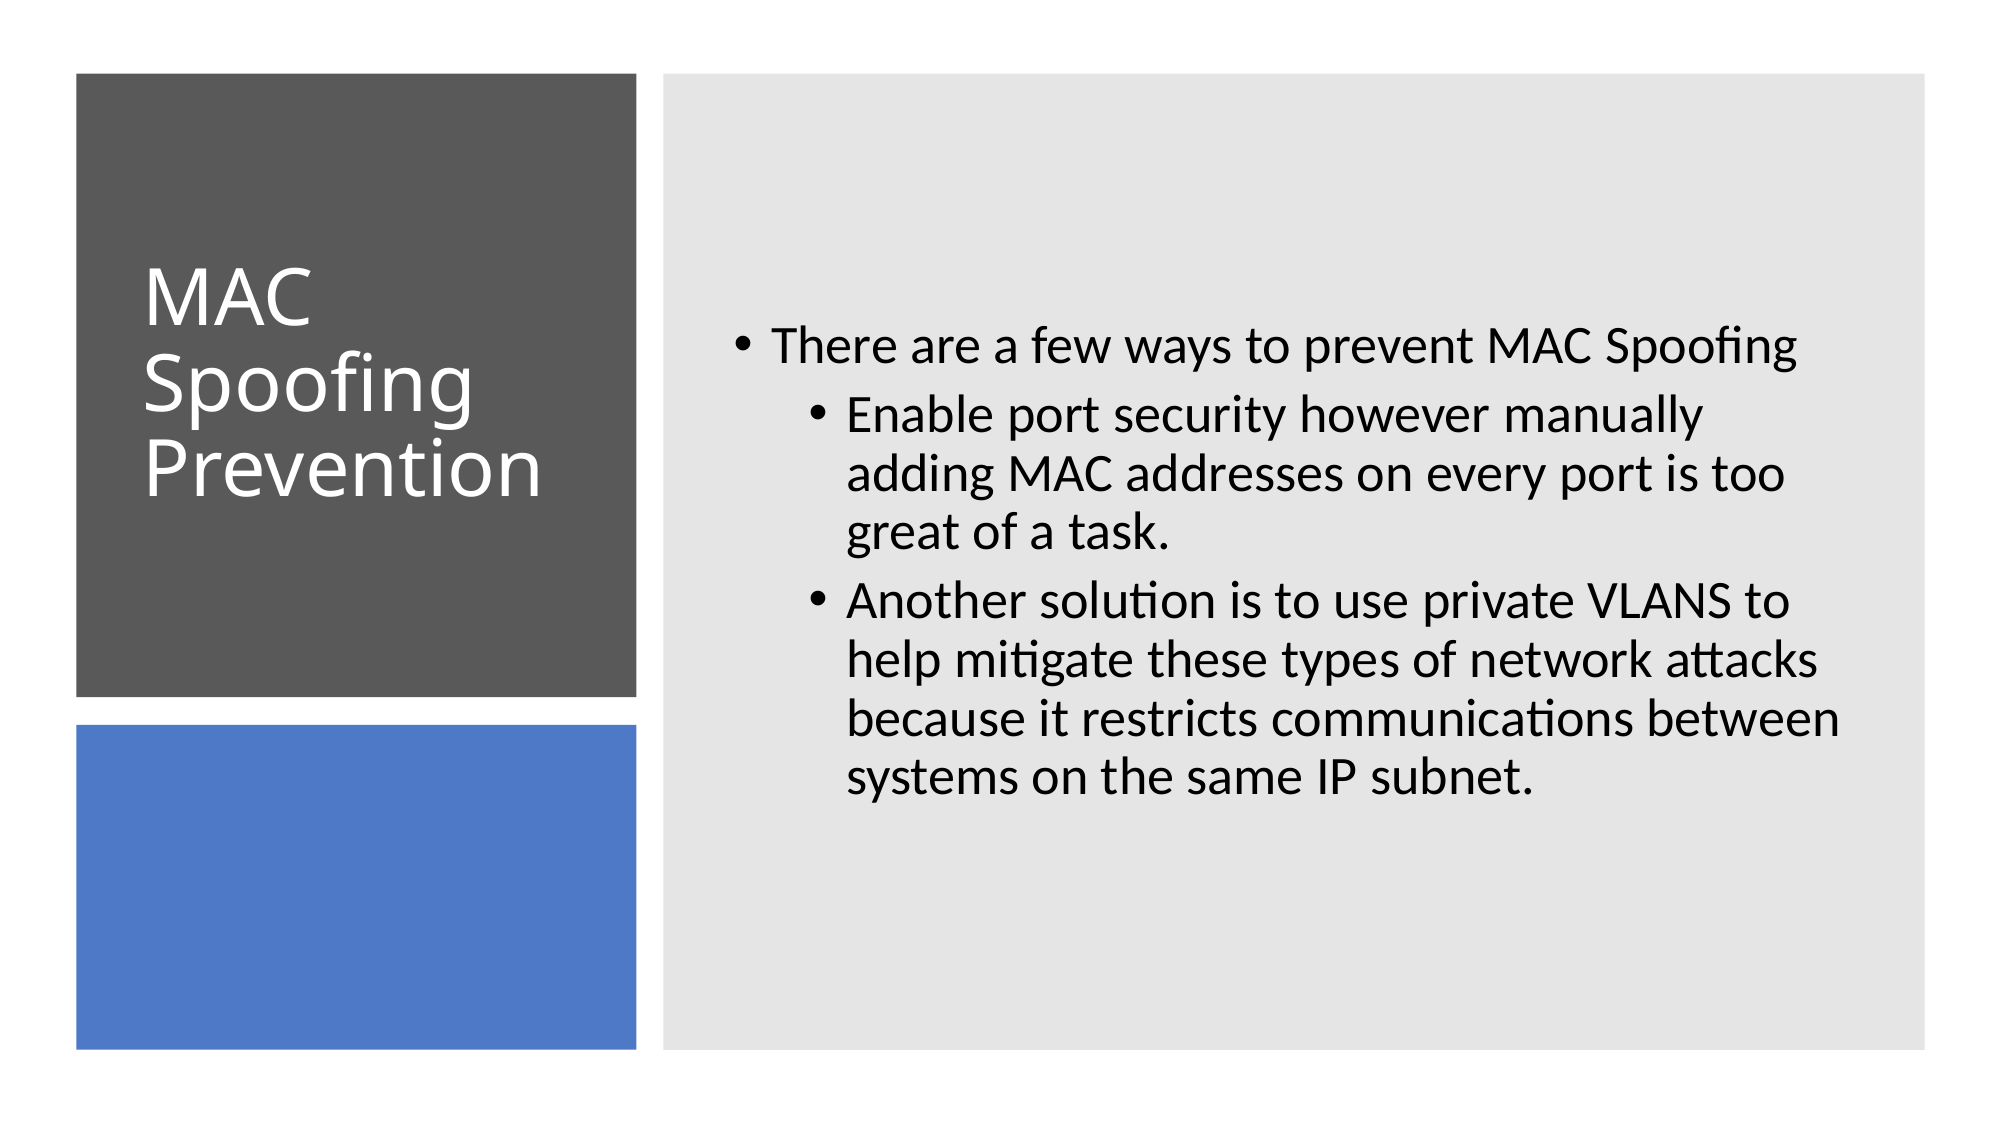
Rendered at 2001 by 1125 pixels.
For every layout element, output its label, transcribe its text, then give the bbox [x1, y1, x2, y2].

text_box [75, 724, 637, 1051]
text_box [75, 72, 637, 698]
list There are a few ways to prevent MAC Spoofing Enable port security however manually adding MAC addresses on every port is too great of a task. Another solution is to use private VLANS to help mitigate these types of network attacks because it restricts communications between systems on the same IP subnet. [718, 112, 1873, 1011]
text_box [662, 72, 1926, 1051]
title MAC Spoofing Prevention [127, 120, 595, 652]
